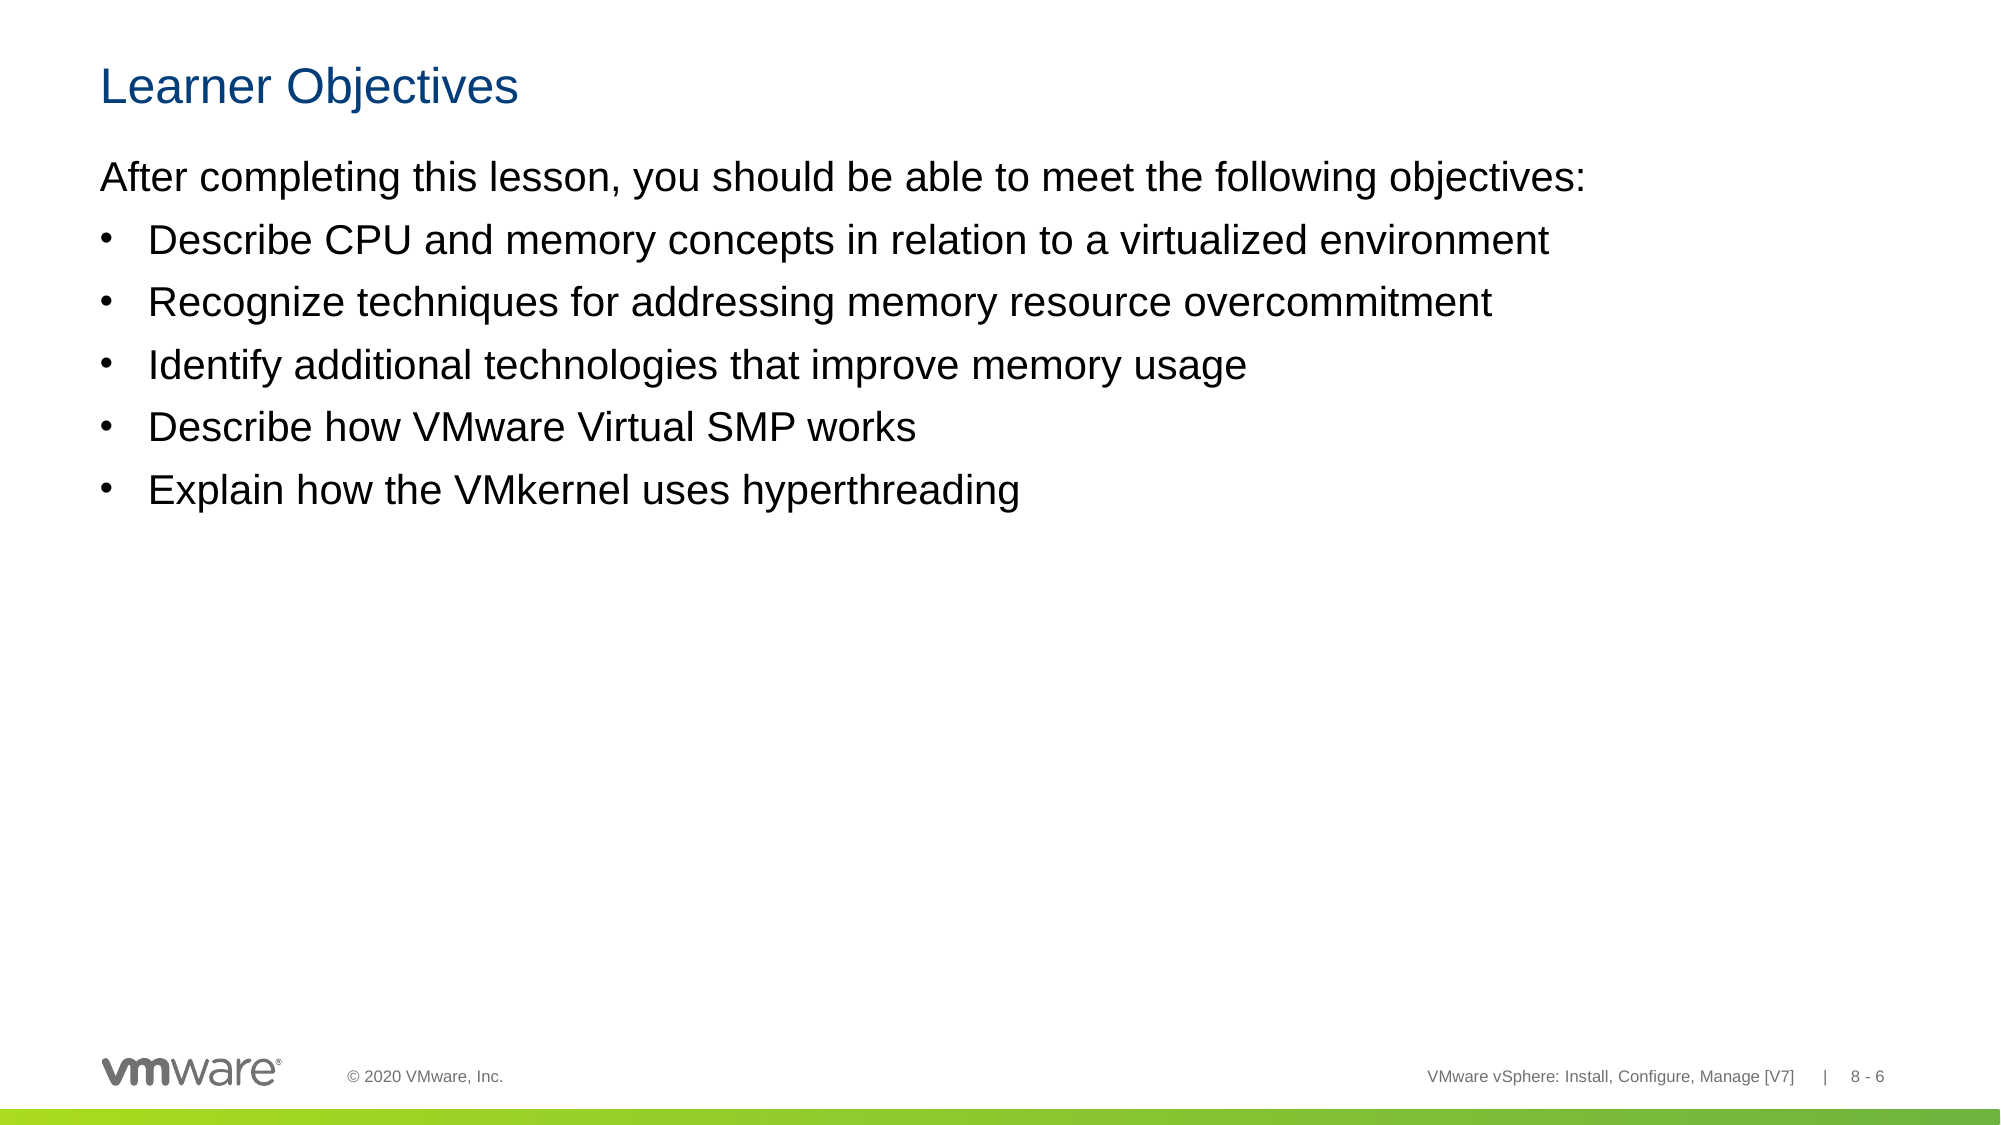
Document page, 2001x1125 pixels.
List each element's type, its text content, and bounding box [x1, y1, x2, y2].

title Learner Objectives [99, 54, 1900, 113]
footer VMware vSphere: Install, Configure, Manage [V7] | 8 - 6 [545, 1060, 1900, 1110]
list After completing this lesson, you should be able to meet the following objectives: Describe CPU and memory concepts in relation to a virtualized environment Recognize techniques for addressing memory resource overcommitment Identify additional technologies that improve memory usage Describe how VMware Virtual SMP works Explain how the VMkernel uses hyperthreading [99, 149, 1900, 1047]
